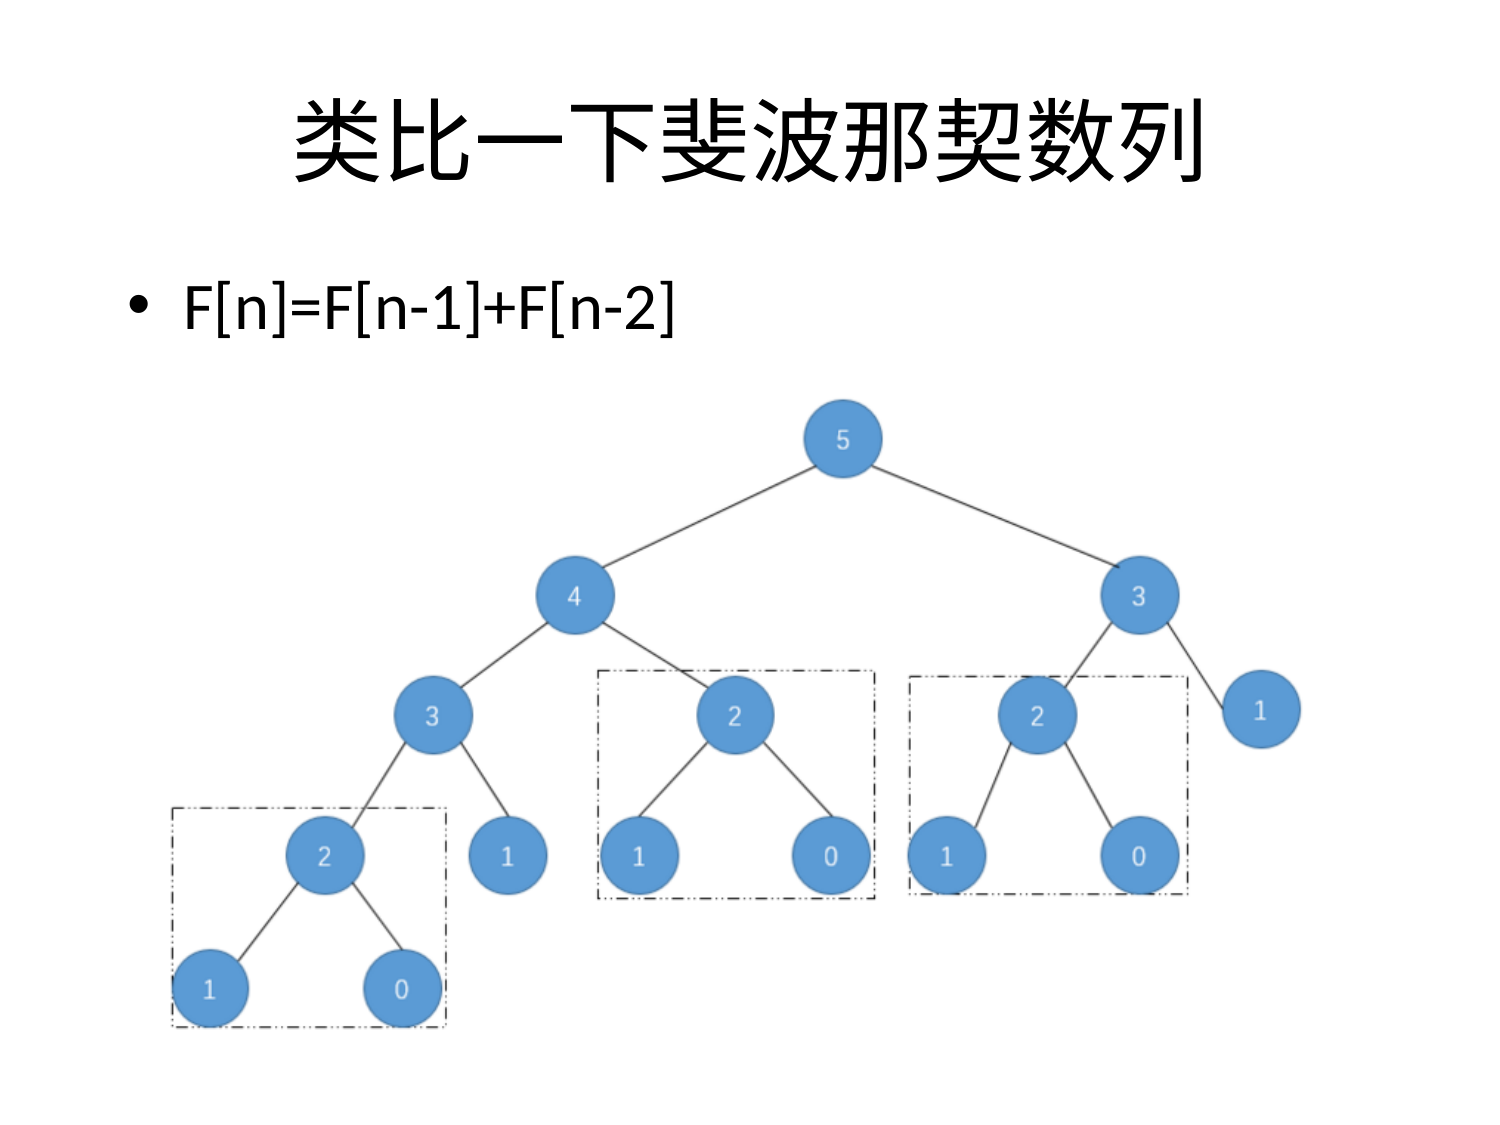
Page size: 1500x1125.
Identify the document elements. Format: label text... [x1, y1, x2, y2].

picture [147, 385, 1329, 1056]
list F[n]=F[n-1]+F[n-2] [112, 255, 1406, 839]
title 类比一下斐波那契数列 [75, 45, 1425, 233]
